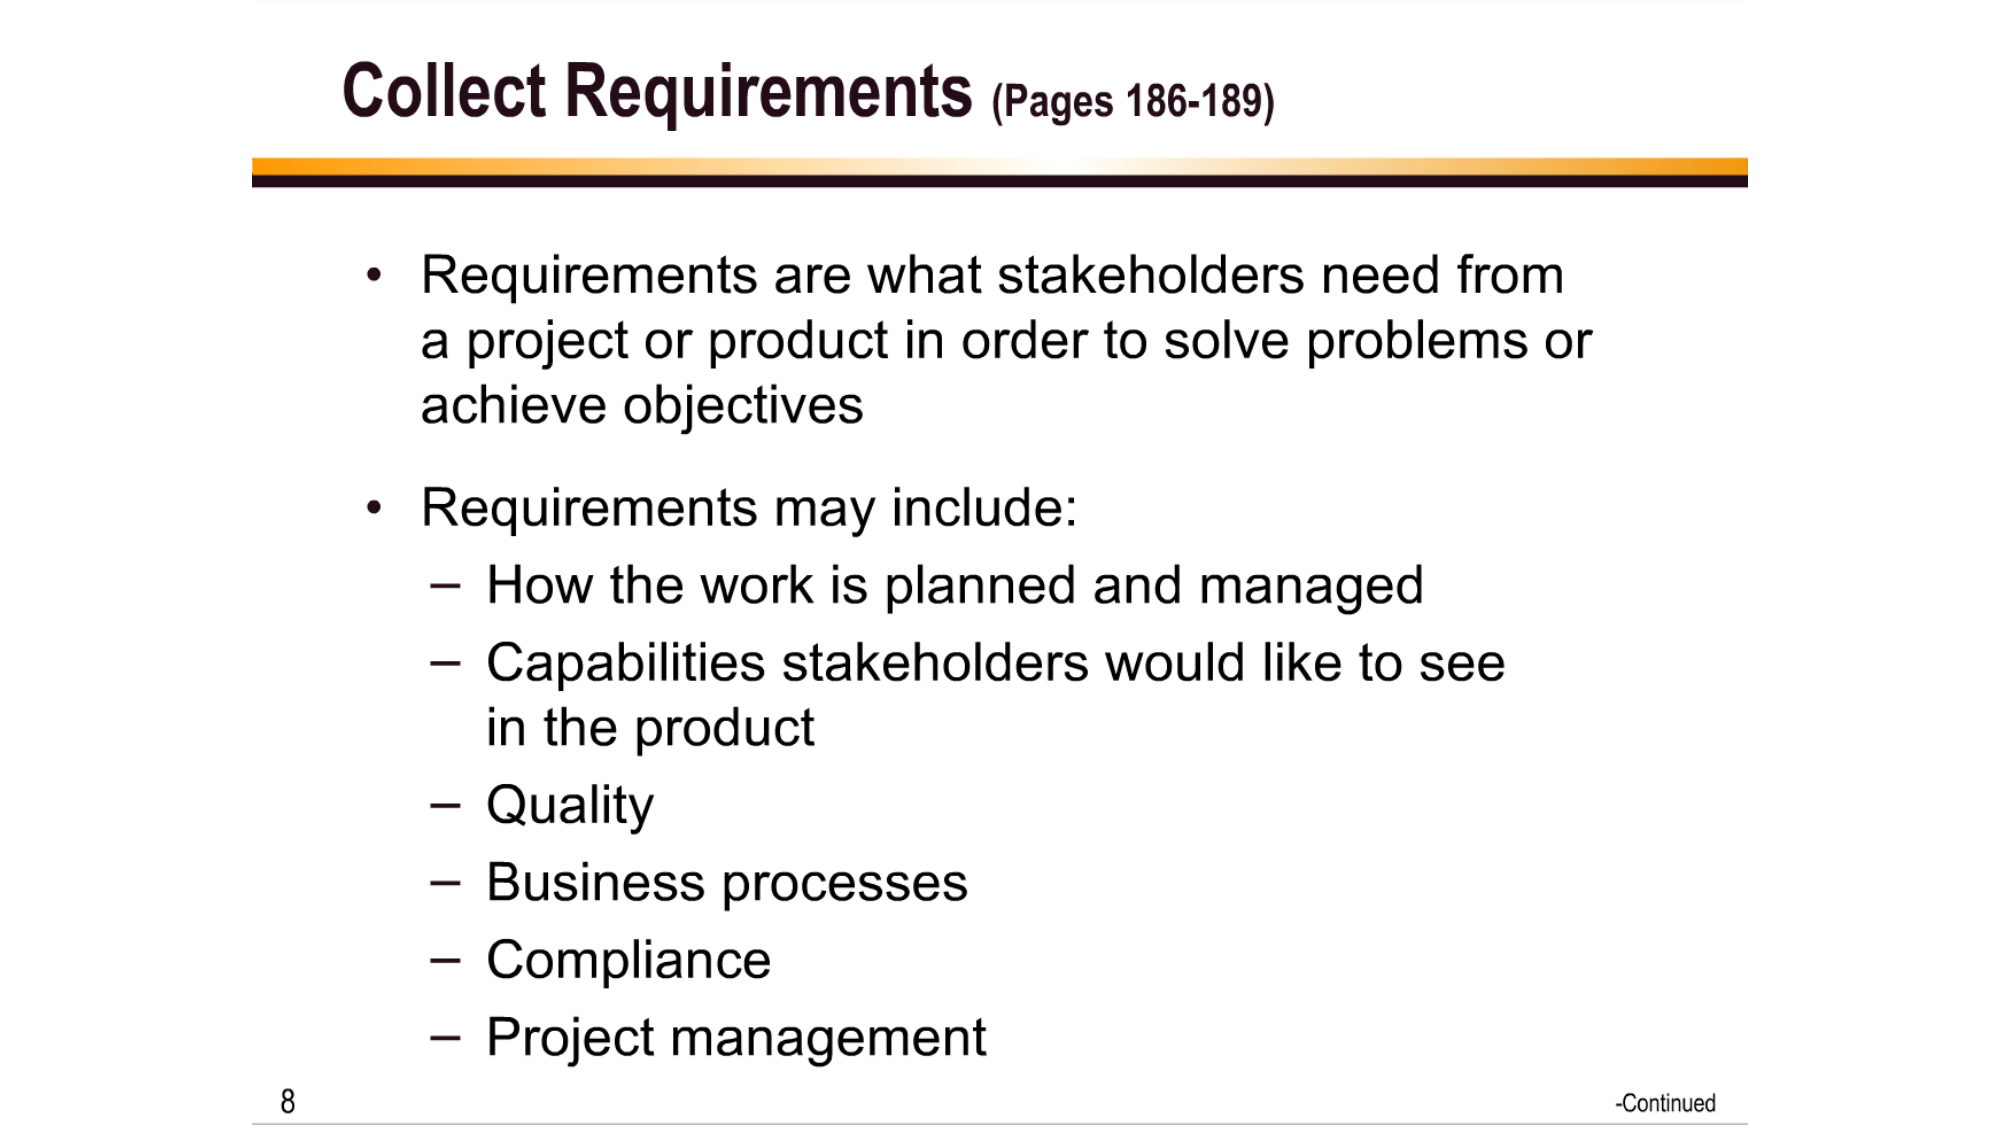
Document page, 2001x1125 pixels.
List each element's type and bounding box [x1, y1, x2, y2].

picture [252, 0, 1748, 1125]
